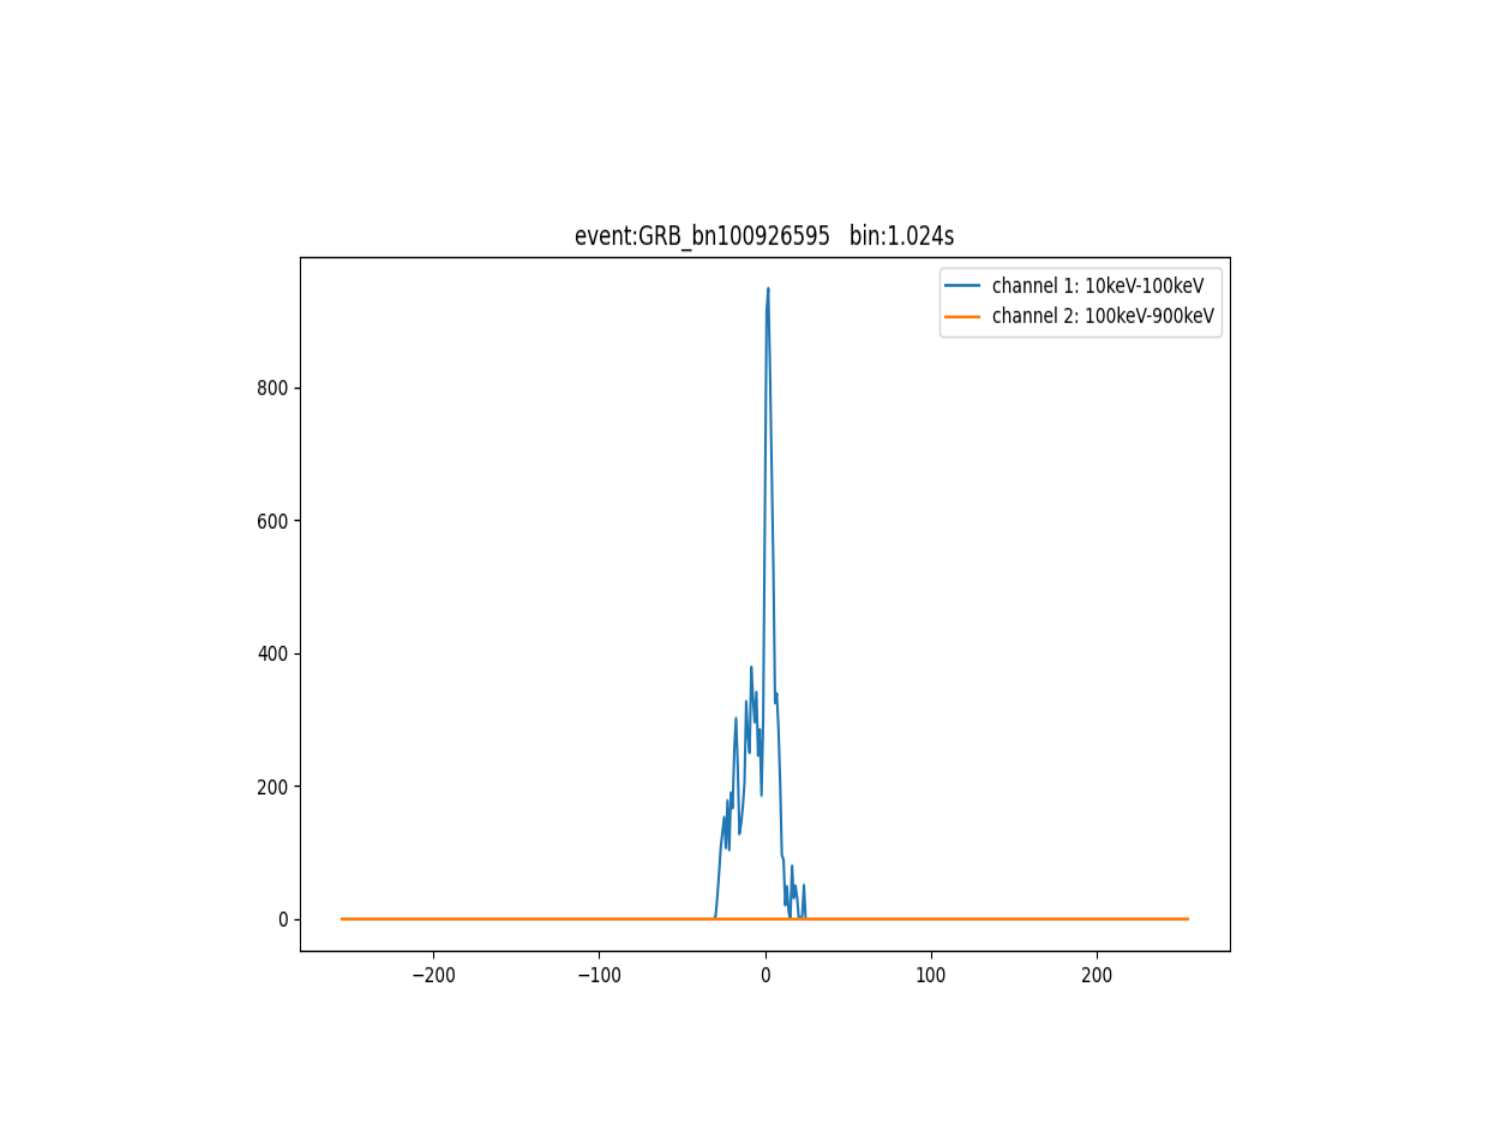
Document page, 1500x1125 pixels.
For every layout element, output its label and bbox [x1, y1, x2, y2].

picture [149, 149, 1351, 1051]
